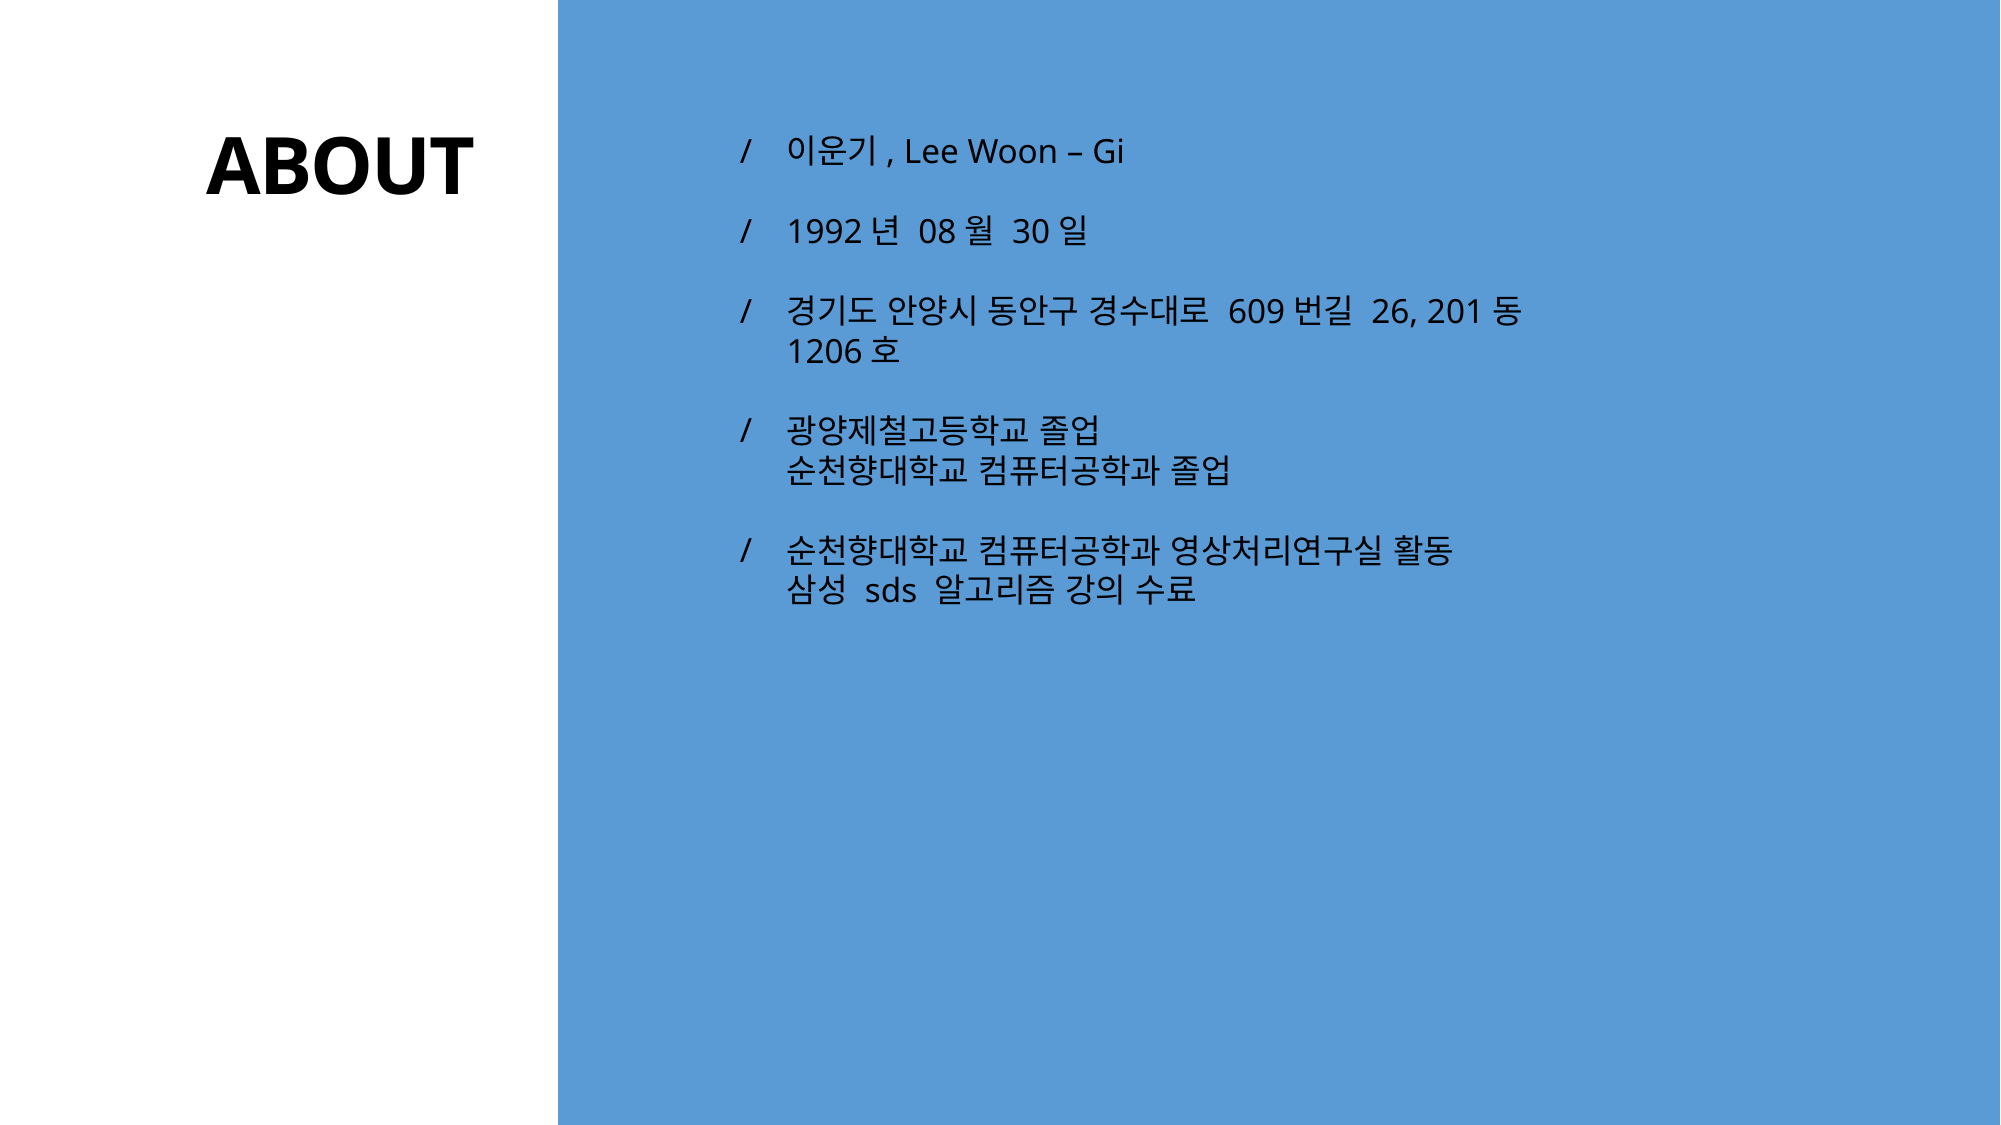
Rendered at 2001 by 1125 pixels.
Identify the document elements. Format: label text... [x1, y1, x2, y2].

text_box 이운기, Lee Woon – Gi 1992년 08월 30일 경기도 안양시 동안구 경수대로 609번길 26, 201동 1206호 광양제철고등학교 졸업 순천향대학교 컴퓨터공학과 졸업 순천향대학교 컴퓨터공학과 영상처리연구실 활동 삼성 sds 알고리즘 강의 수료 [725, 123, 1627, 697]
text_box ABOUT [65, 133, 475, 210]
text_box [0, 0, 559, 1125]
